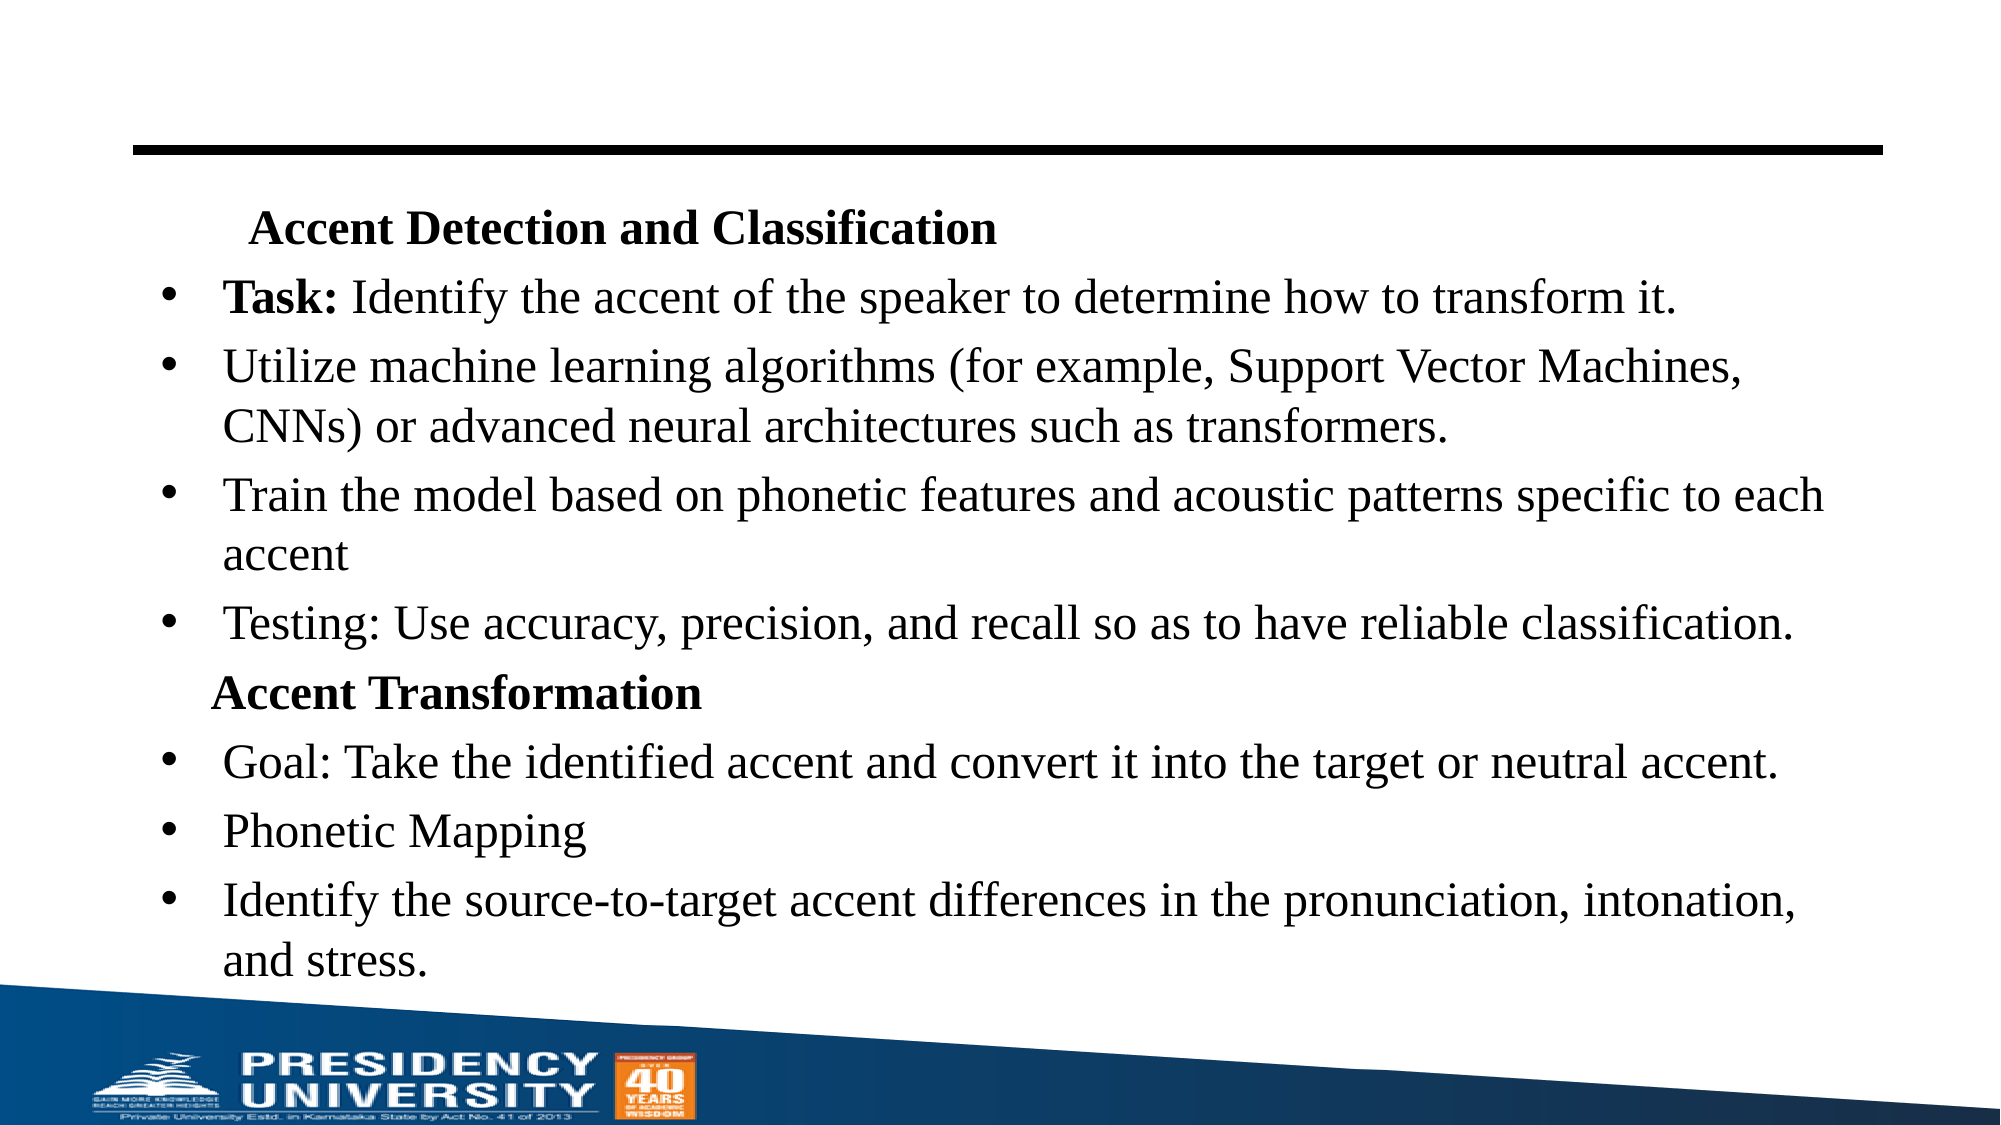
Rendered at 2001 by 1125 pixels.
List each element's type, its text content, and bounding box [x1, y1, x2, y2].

picture [0, 982, 2000, 1125]
list Accent Detection and Classification Task: Identify the accent of the speaker to determine how to transform it. Utilize machine learning algorithms (for example, Support Vector Machines, CNNs) or advanced neural architectures such as transformers. Train the model based on phonetic features and acoustic patterns specific to each accent Testing: Use accuracy, precision, and recall so as to have reliable classification. Accent Transformation Goal: Take the identified accent and convert it into the target or neutral accent. Phonetic Mapping Identify the source-to-target accent differences in the pronunciation, intonation, and stress. [133, 187, 1884, 1000]
